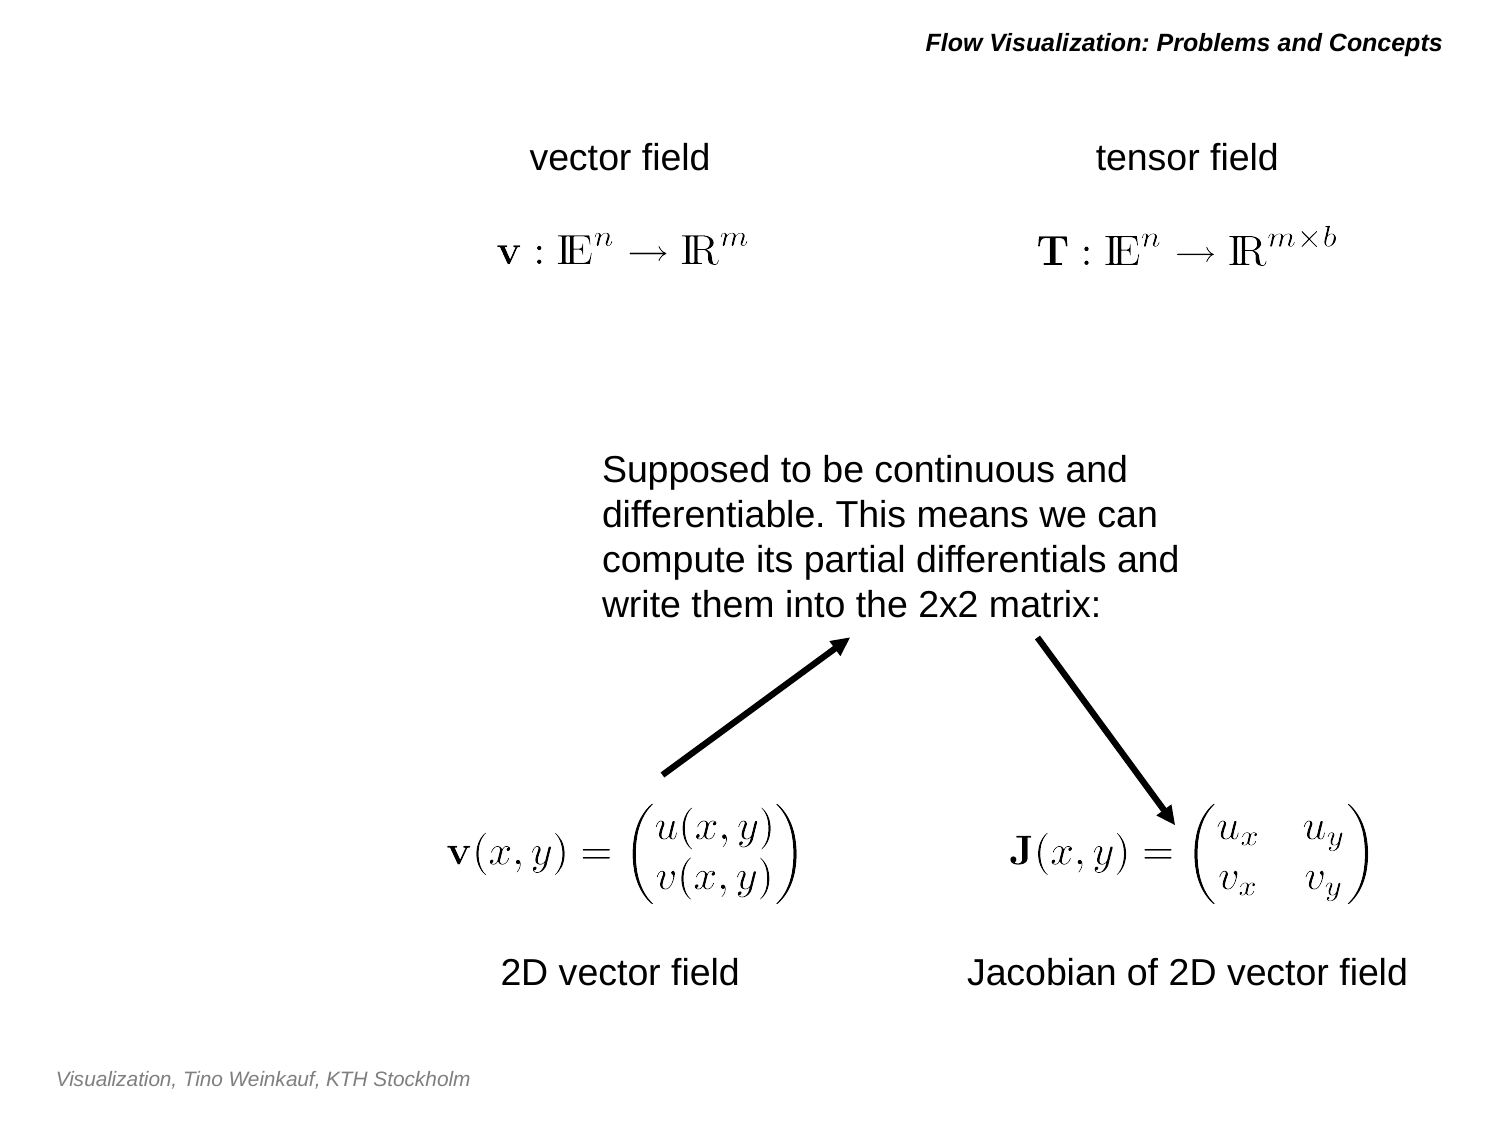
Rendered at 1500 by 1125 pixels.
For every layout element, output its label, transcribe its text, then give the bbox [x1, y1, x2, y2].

picture [1005, 800, 1369, 906]
text_box Jacobian of 2D vector field [933, 940, 1442, 1001]
text_box Supposed to be continuous and differentiable. This means we can compute its partial differentials and write them into the 2x2 matrix: [587, 437, 1250, 633]
text_box tensor field [909, 125, 1466, 186]
picture [492, 231, 748, 266]
title Flow Visualization: Problems and Concepts [237, 18, 1460, 67]
picture [442, 800, 798, 906]
picture [1037, 223, 1338, 266]
text_box vector field [372, 125, 869, 186]
text_box [662, 637, 850, 776]
text_box 2D vector field [401, 940, 839, 1001]
